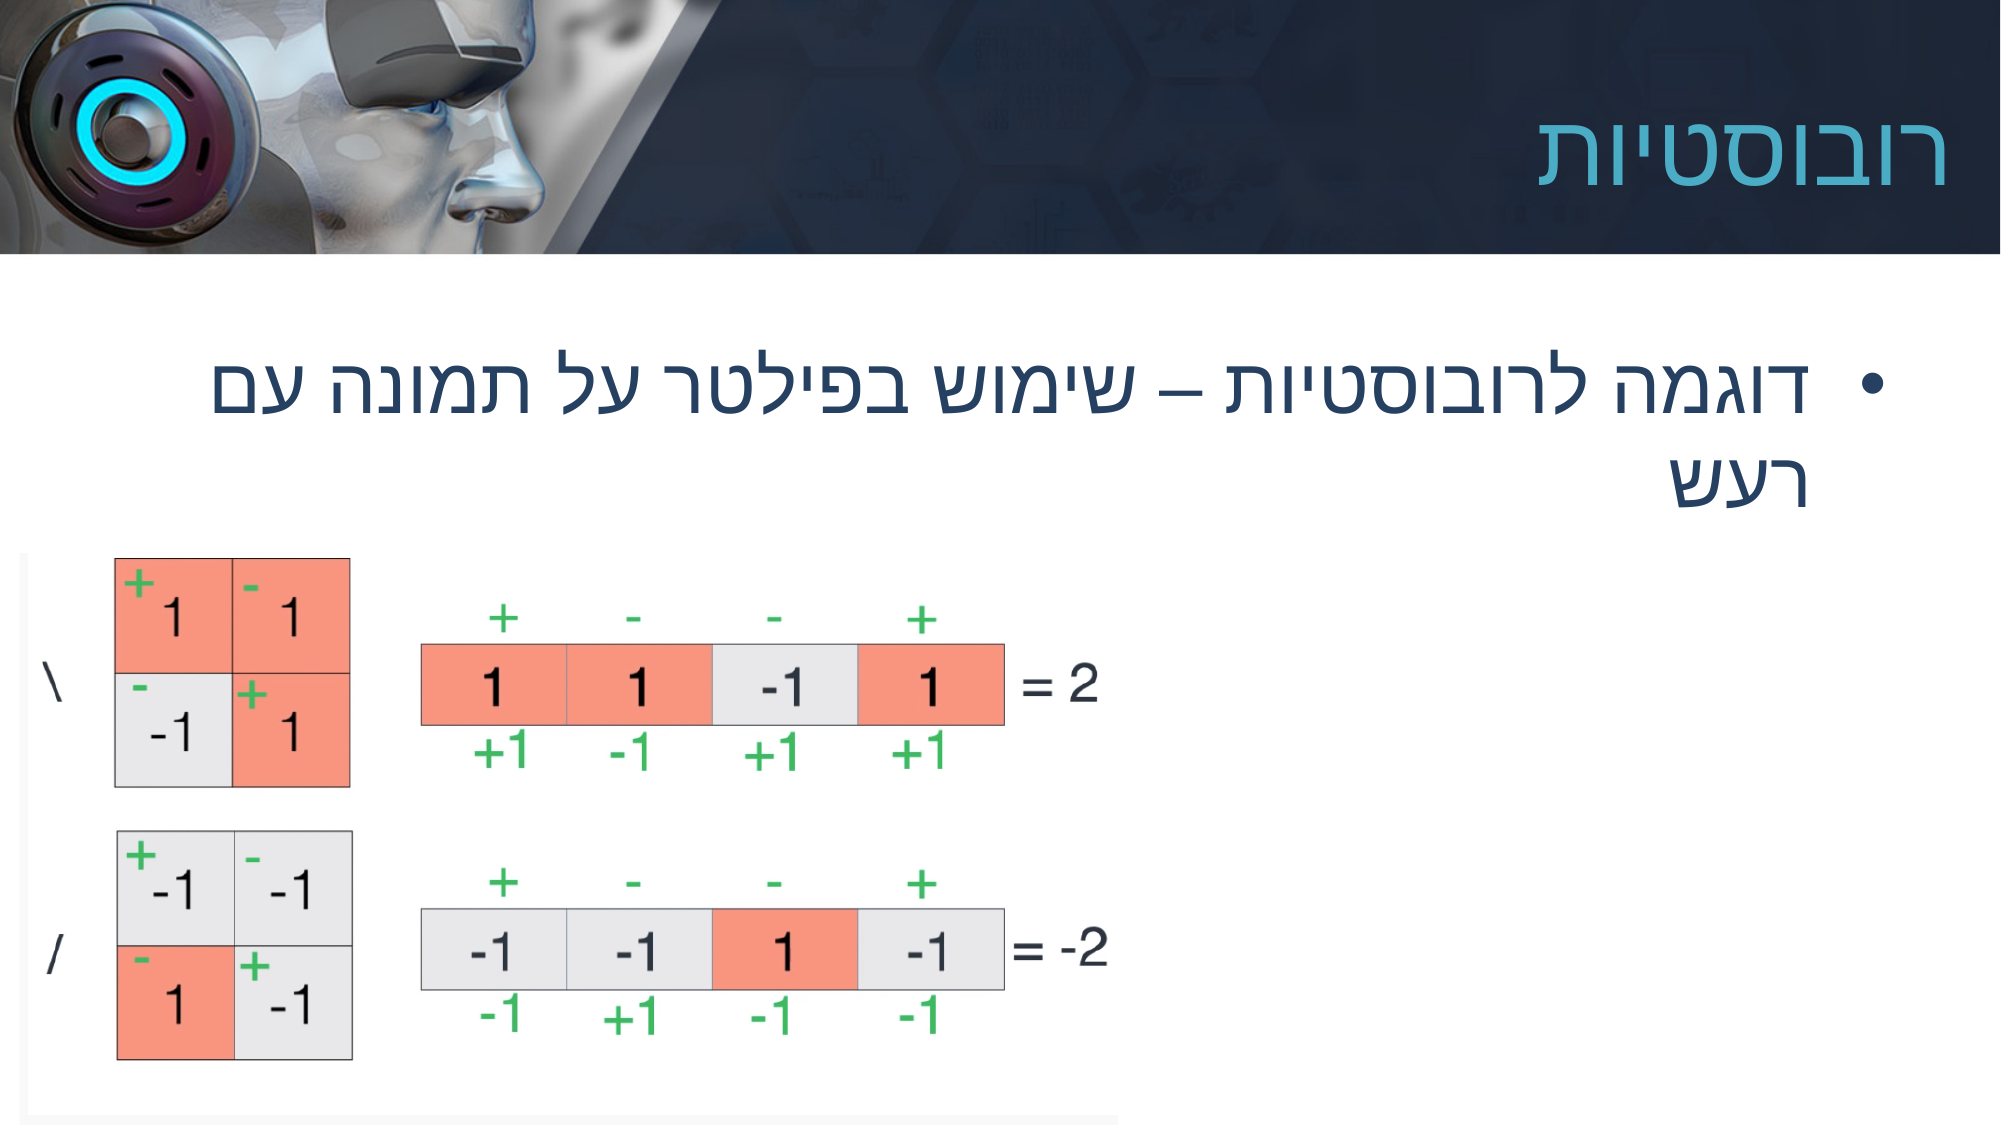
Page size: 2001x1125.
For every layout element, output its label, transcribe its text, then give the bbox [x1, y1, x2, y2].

picture [0, 0, 2001, 1125]
list דוגמה לרובוסטיות – שימוש בפילטר על תמונה עם רעש [98, 328, 1902, 1064]
title רובוסטיות [165, 61, 1969, 229]
